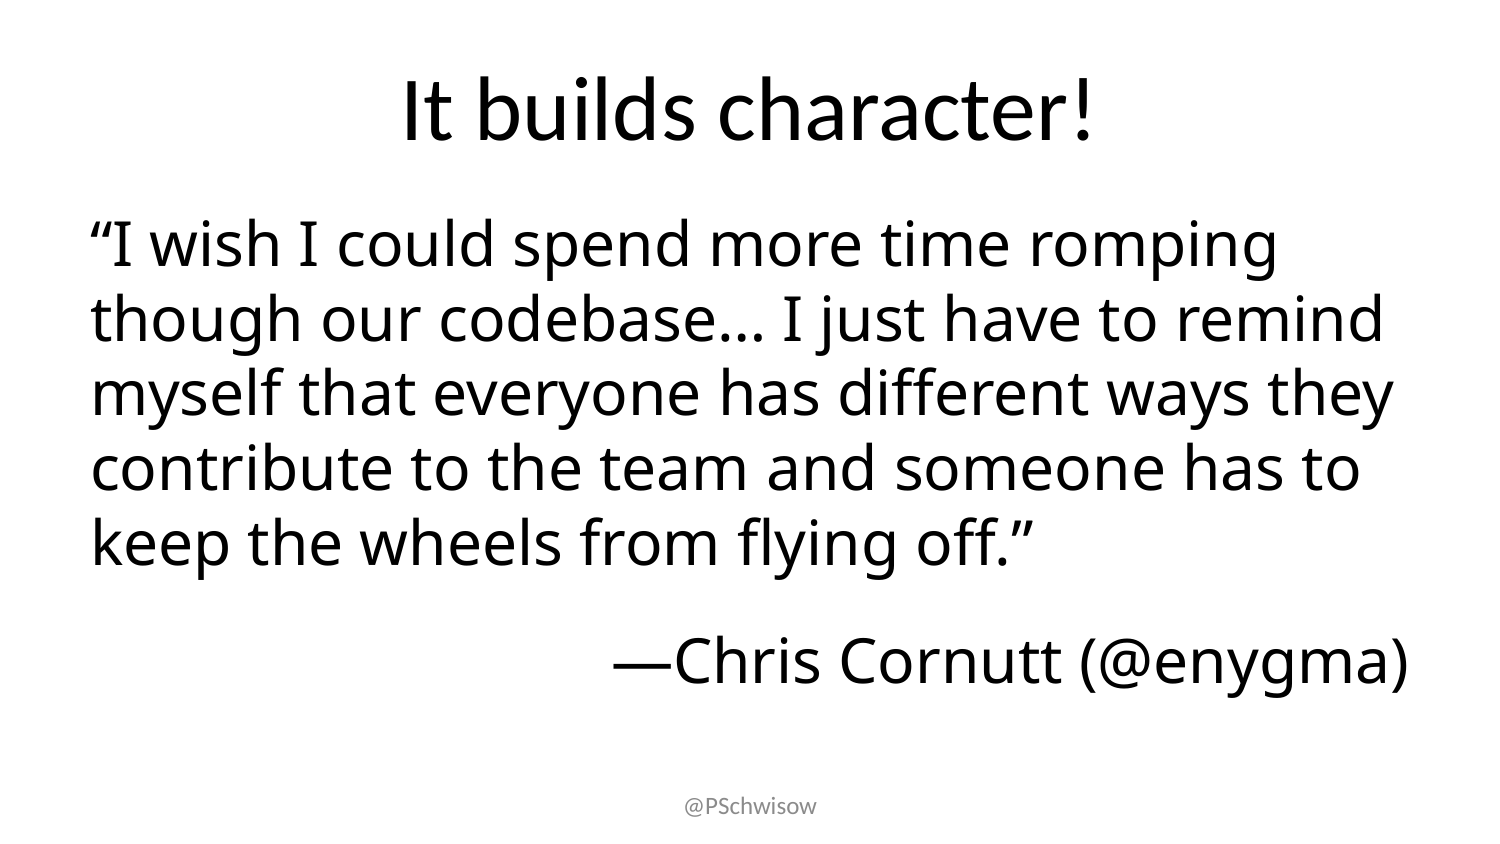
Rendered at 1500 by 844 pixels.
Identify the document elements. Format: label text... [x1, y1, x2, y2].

footer @PSchwisow [512, 782, 988, 827]
list “I wish I could spend more time romping though our codebase… I just have to remind myself that everyone has different ways they contribute to the team and someone has to keep the wheels from flying off.” —Chris Cornutt (@enygma) [75, 196, 1425, 754]
title It builds character! [75, 33, 1425, 175]
